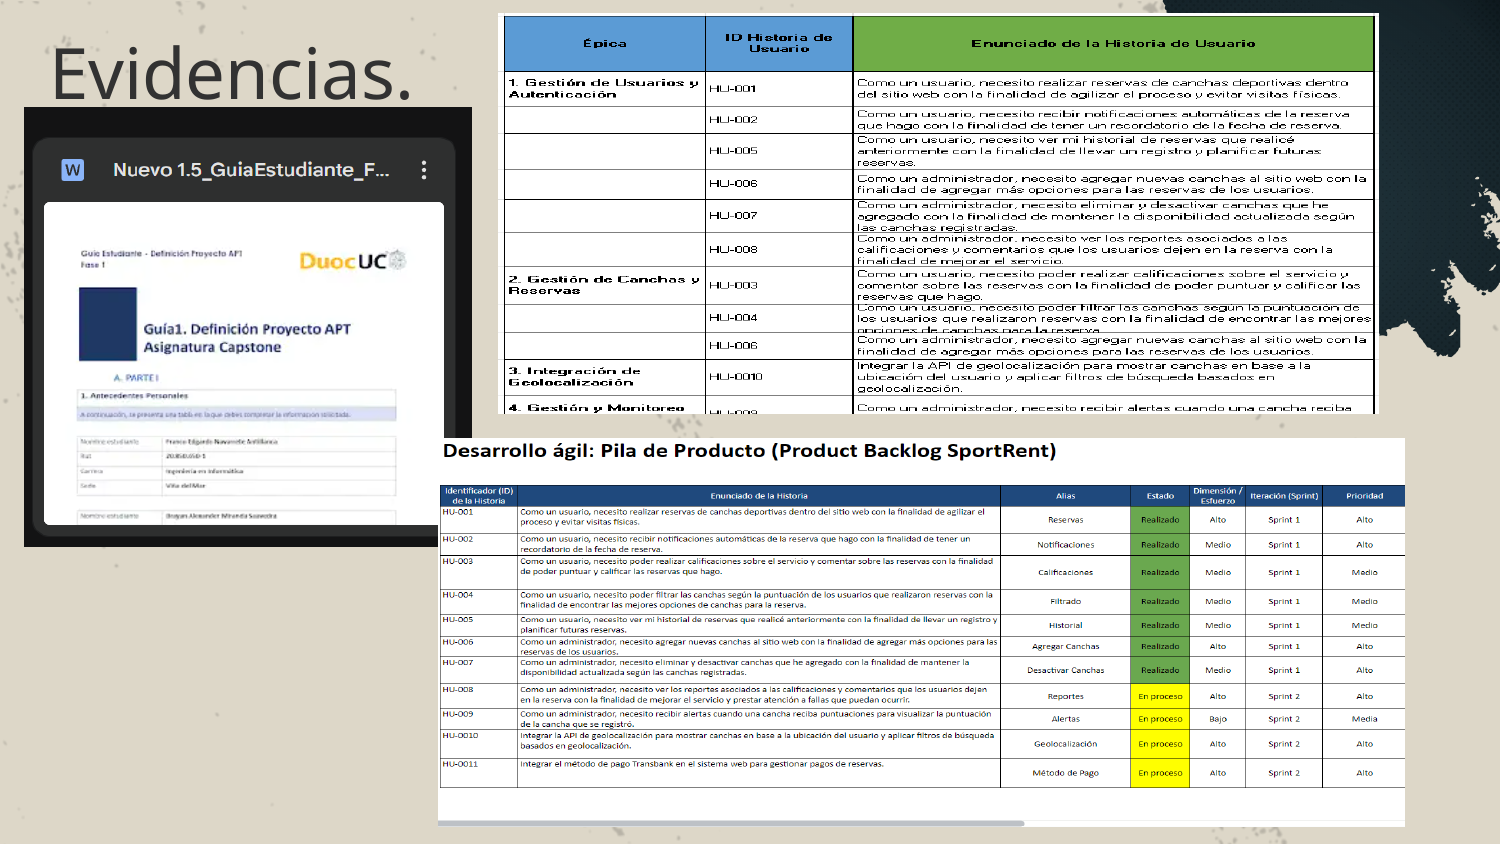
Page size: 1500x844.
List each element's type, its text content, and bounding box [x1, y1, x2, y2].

title Evidencias. [34, 13, 496, 108]
picture [2, 0, 1500, 844]
